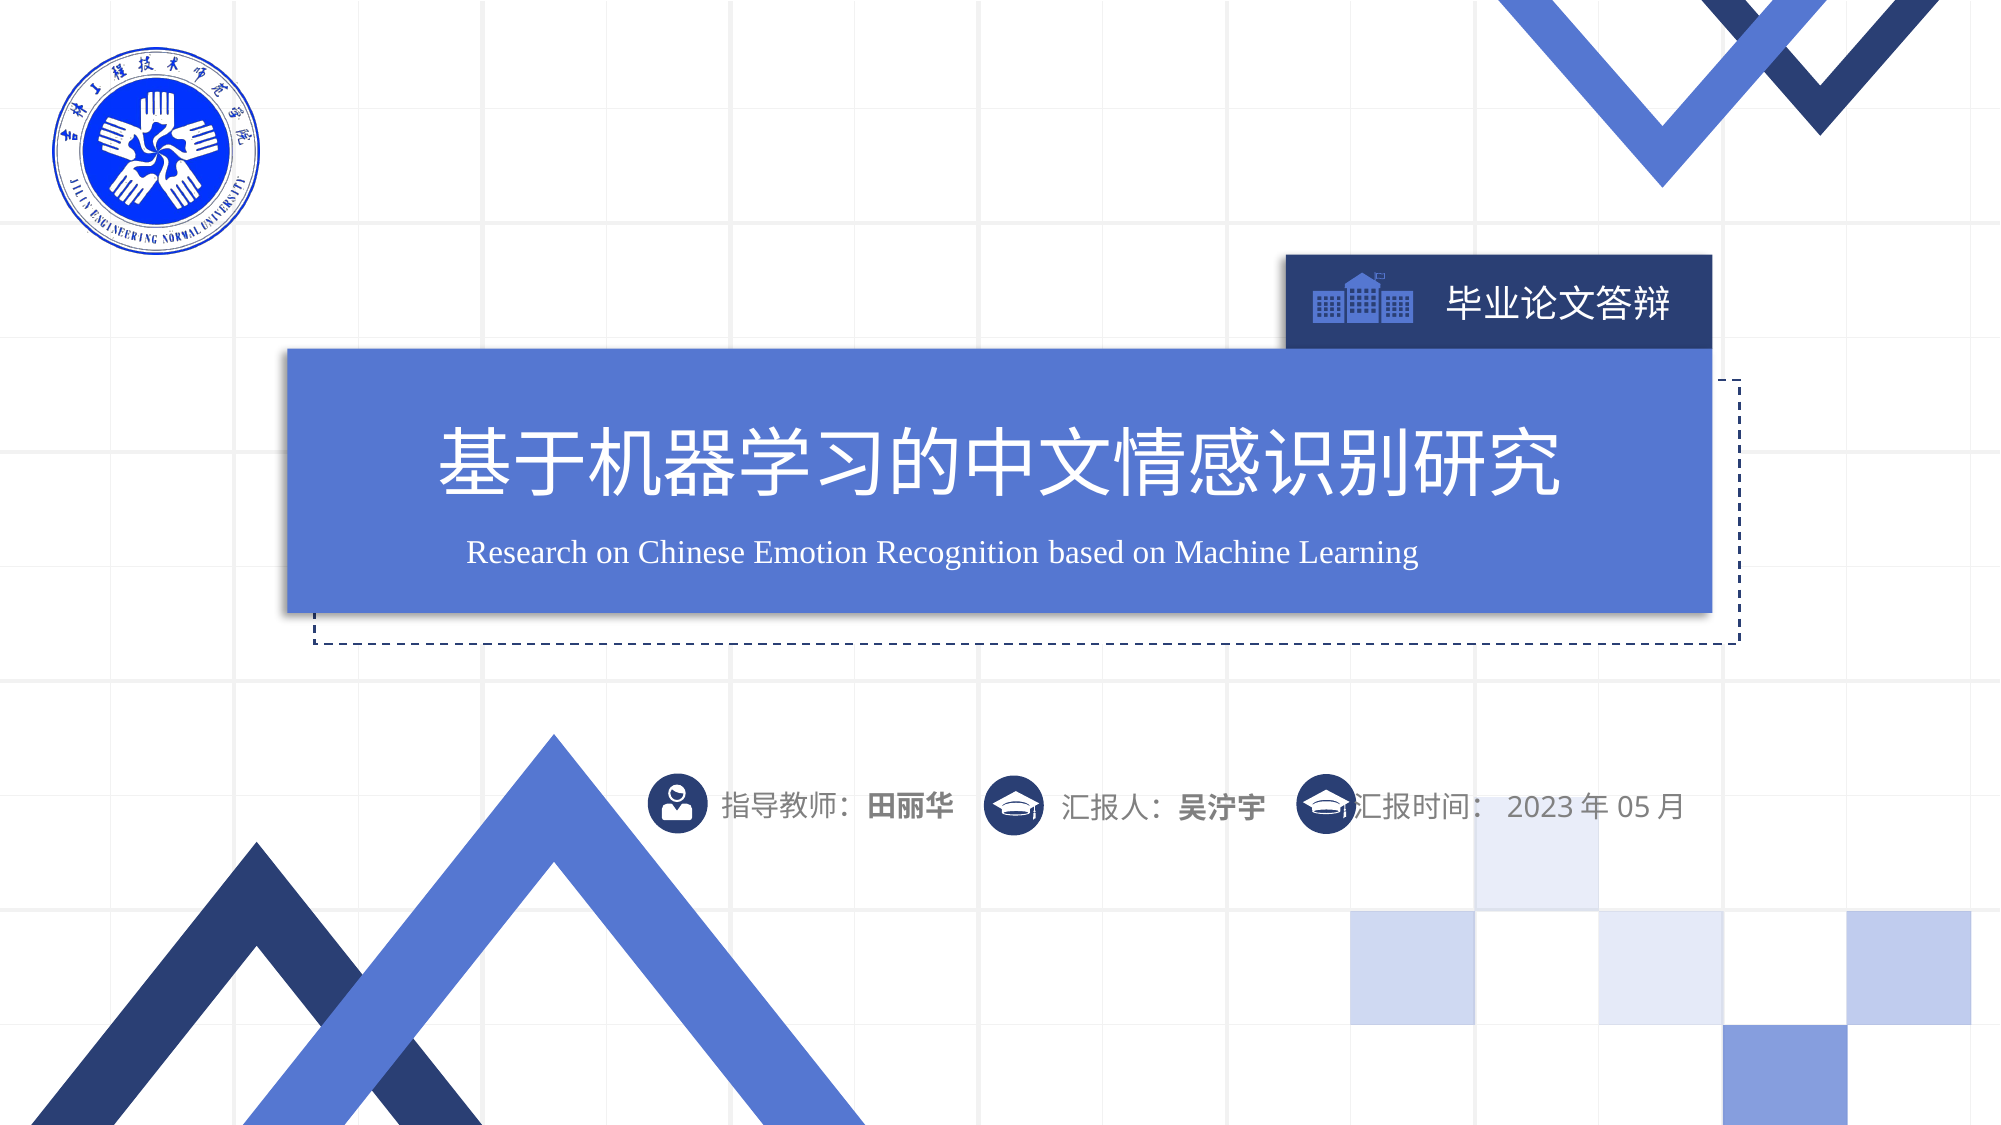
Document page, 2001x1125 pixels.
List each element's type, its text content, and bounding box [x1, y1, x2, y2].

text_box [313, 379, 1741, 645]
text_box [1497, 0, 1942, 188]
text_box 毕业论文答辩 [1430, 272, 1699, 332]
picture [52, 47, 260, 255]
text_box [29, 840, 362, 1125]
text_box [286, 348, 1713, 614]
text_box [372, 1038, 484, 1125]
text_box [241, 732, 867, 1125]
text_box [1285, 254, 1714, 350]
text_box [983, 775, 1282, 836]
text_box 指导教师：田丽华 [706, 780, 970, 830]
text_box [1312, 270, 1414, 324]
text_box 基于机器学习的中文情感识别研究 [343, 407, 1656, 513]
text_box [1296, 774, 1681, 834]
text_box [660, 783, 694, 822]
text_box Research on Chinese Emotion Recognition based on Machine Learning [451, 522, 1549, 578]
text_box [647, 773, 706, 834]
